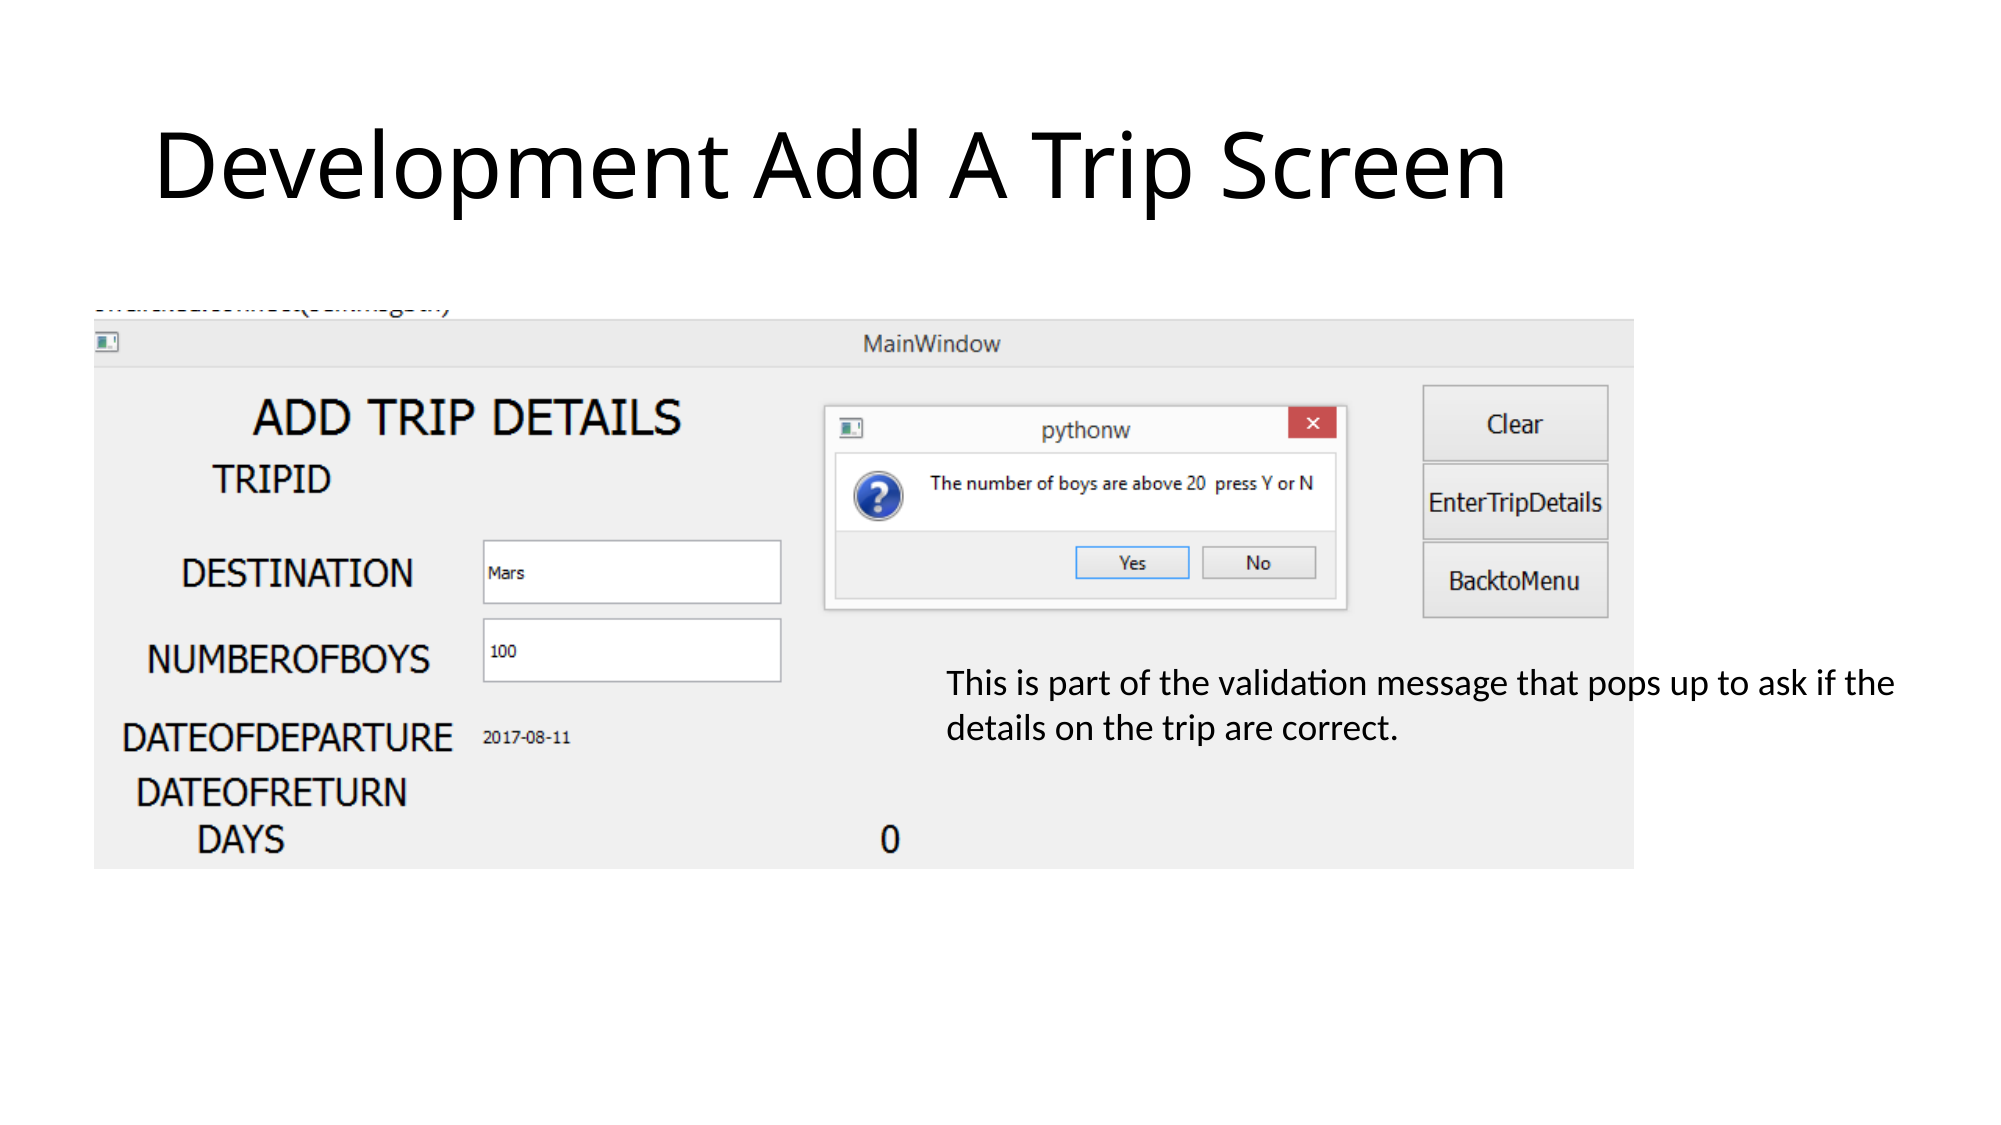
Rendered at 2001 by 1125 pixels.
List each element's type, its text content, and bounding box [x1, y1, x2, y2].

text_box This is part of the validation message that pops up to ask if the details on the trip are correct. [1634, 650, 1963, 756]
title Development Add A Trip Screen [137, 59, 1863, 278]
picture [94, 310, 1634, 869]
